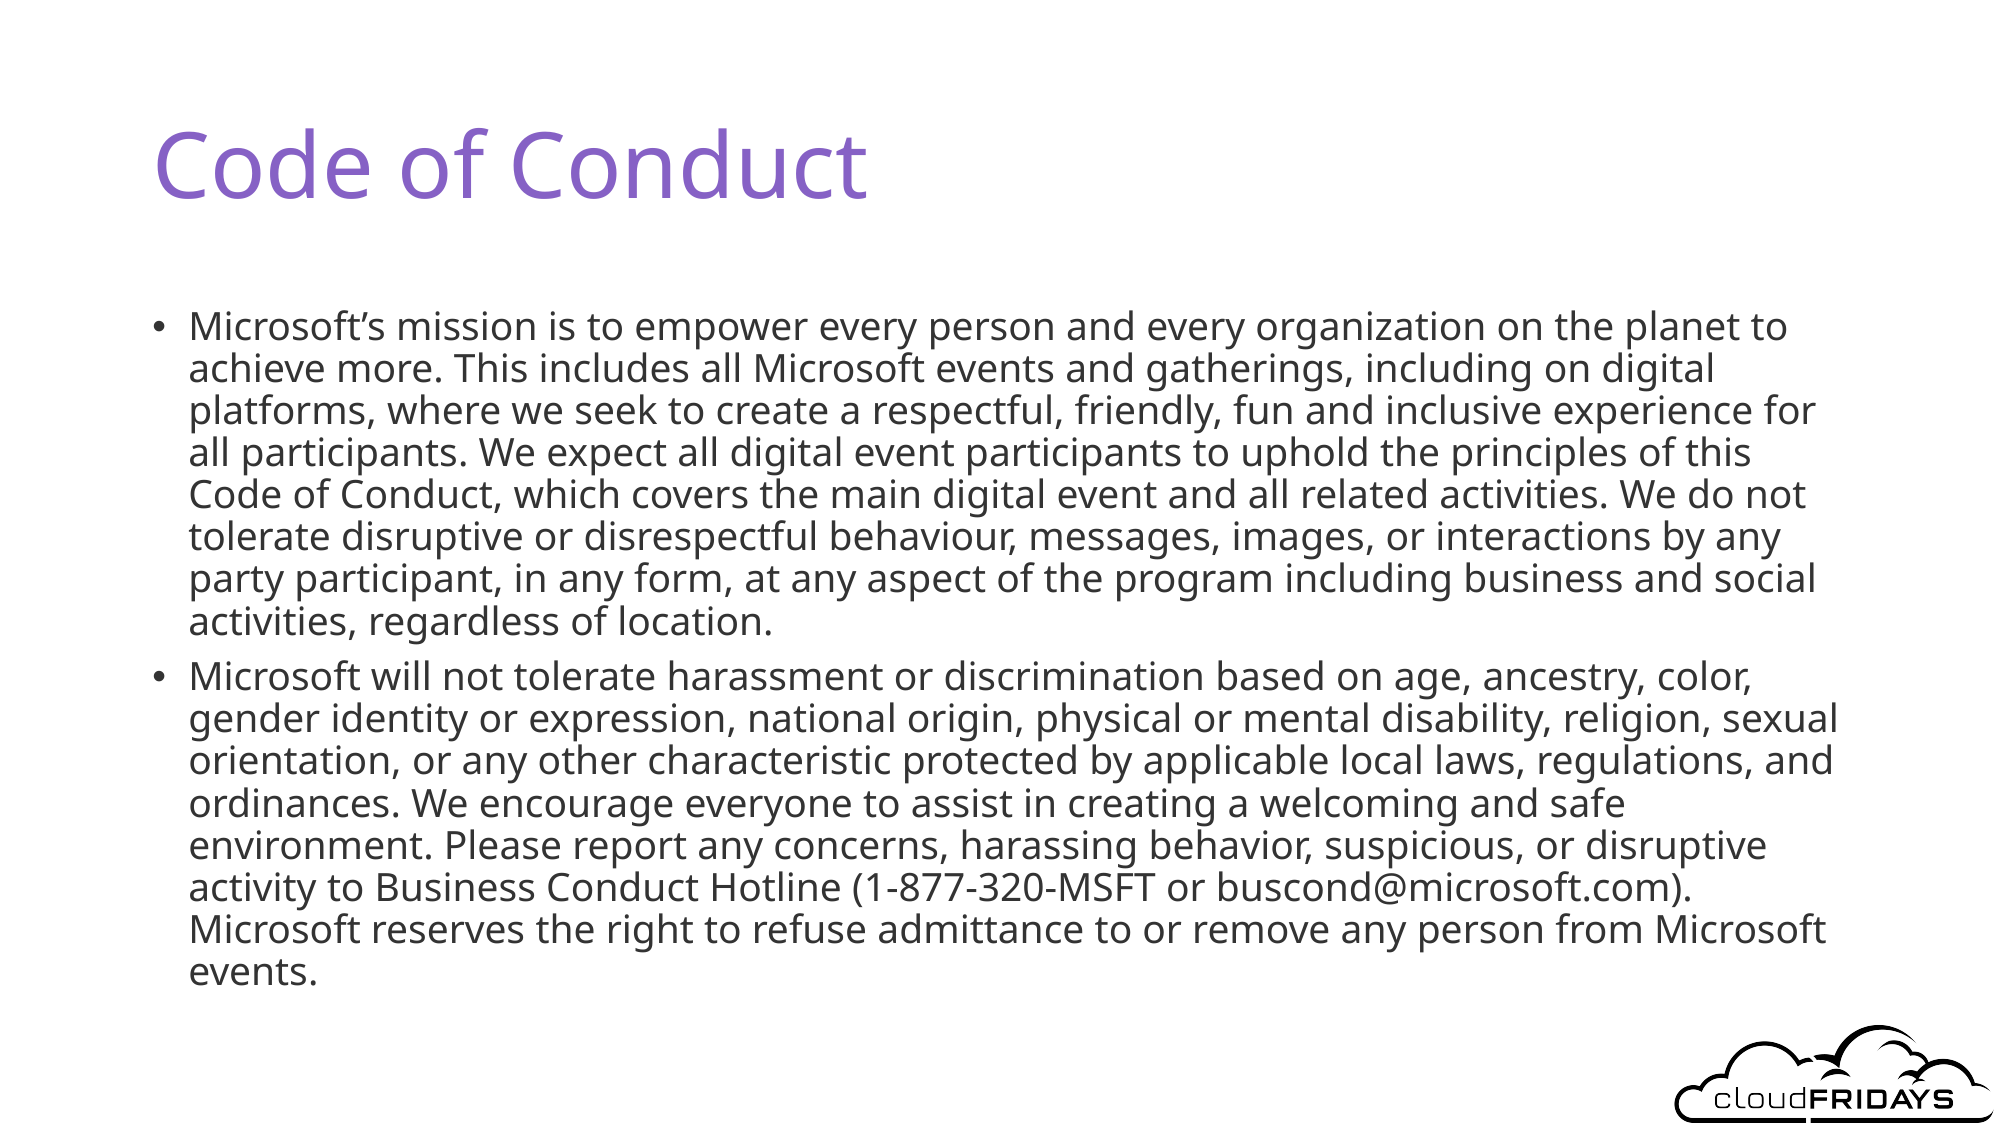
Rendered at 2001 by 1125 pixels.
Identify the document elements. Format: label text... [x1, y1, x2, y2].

title Code of Conduct [137, 59, 1863, 278]
list Microsoft’s mission is to empower every person and every organization on the planet to achieve more. This includes all Microsoft events and gatherings, including on digital platforms, where we seek to create a respectful, friendly, fun and inclusive experience for all participants. We expect all digital event participants to uphold the principles of this Code of Conduct, which covers the main digital event and all related activities. We do not tolerate disruptive or disrespectful behaviour, messages, images, or interactions by any party participant, in any form, at any aspect of the program including business and social activities, regardless of location. Microsoft will not tolerate harassment or discrimination based on age, ancestry, color, gender identity or expression, national origin, physical or mental disability, religion, sexual orientation, or any other characteristic protected by applicable local laws, regulations, and ordinances. We encourage everyone to assist in creating a welcoming and safe environment. Please report any concerns, harassing behavior, suspicious, or disruptive activity to Business Conduct Hotline (1-877-320-MSFT or buscond@microsoft.com). Microsoft reserves the right to refuse admittance to or remove any person from Microsoft events. [137, 299, 1863, 1014]
picture [1650, 1013, 2001, 1125]
